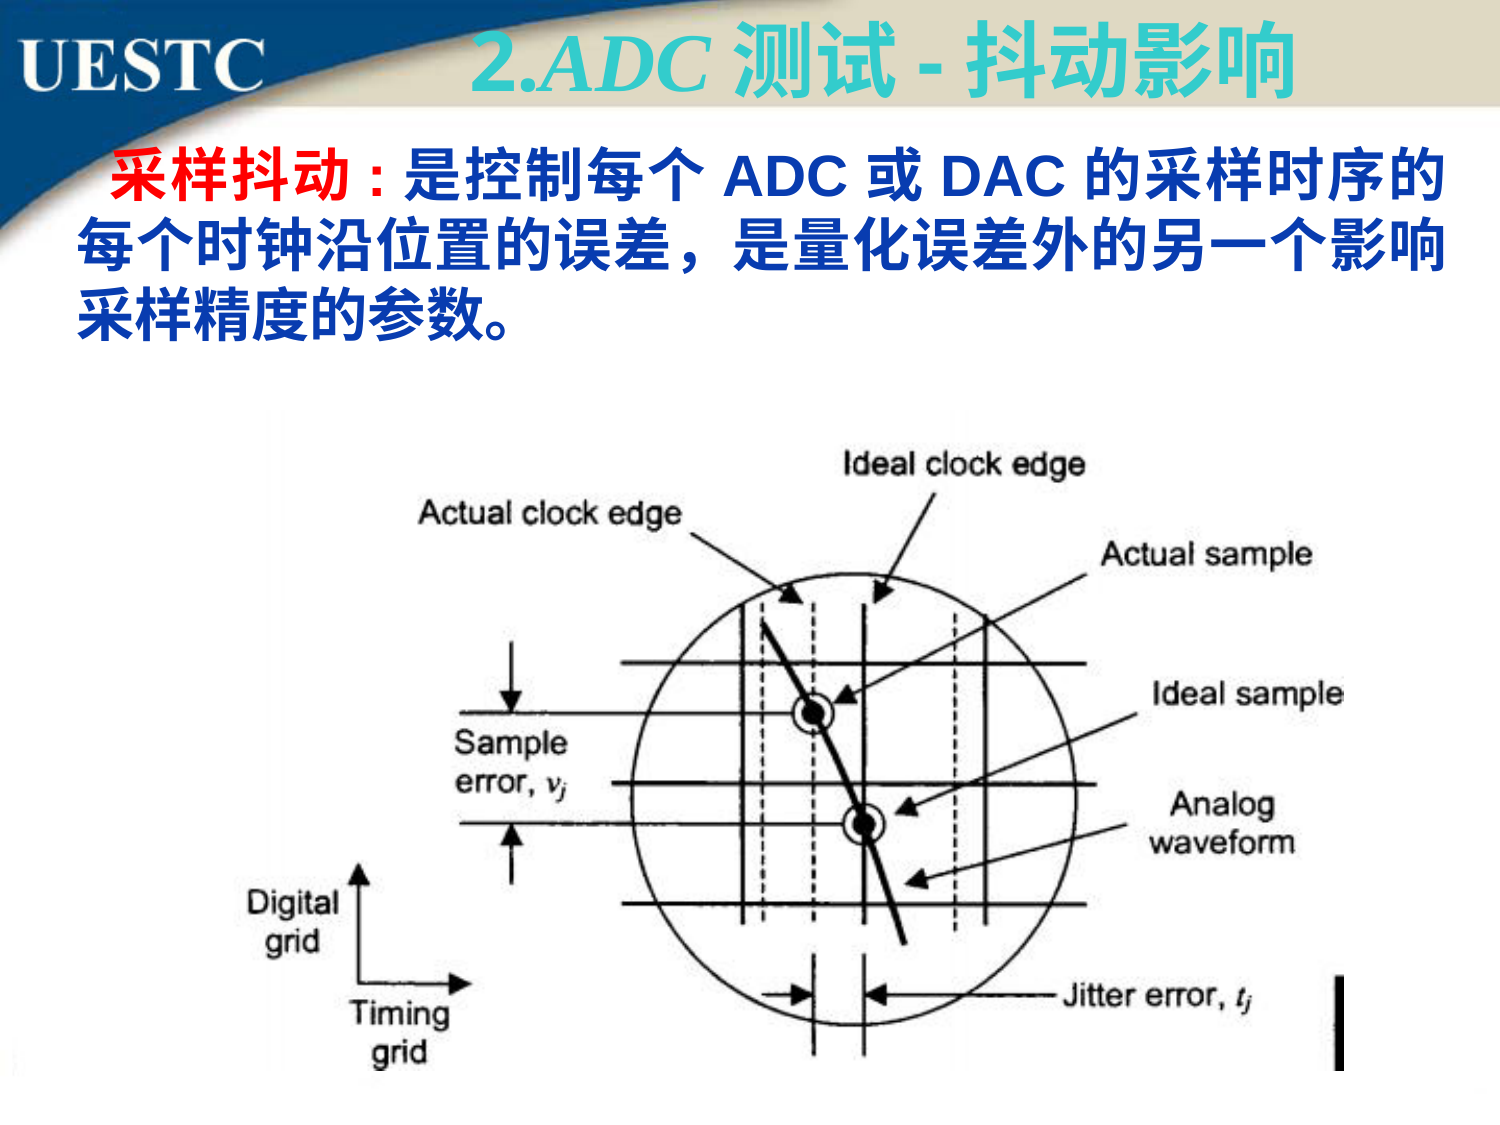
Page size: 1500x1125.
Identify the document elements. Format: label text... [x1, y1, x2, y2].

picture [0, 0, 1500, 1125]
list 采样抖动:是控制每个ADC或DAC的采样时序的每个时钟沿位置的误差，是量化误差外的另一个影响采样精度的参数。 [76, 137, 1447, 362]
text_box [312, 0, 1400, 125]
text_box 2.ADC测试-抖动影响 [454, 0, 1313, 116]
